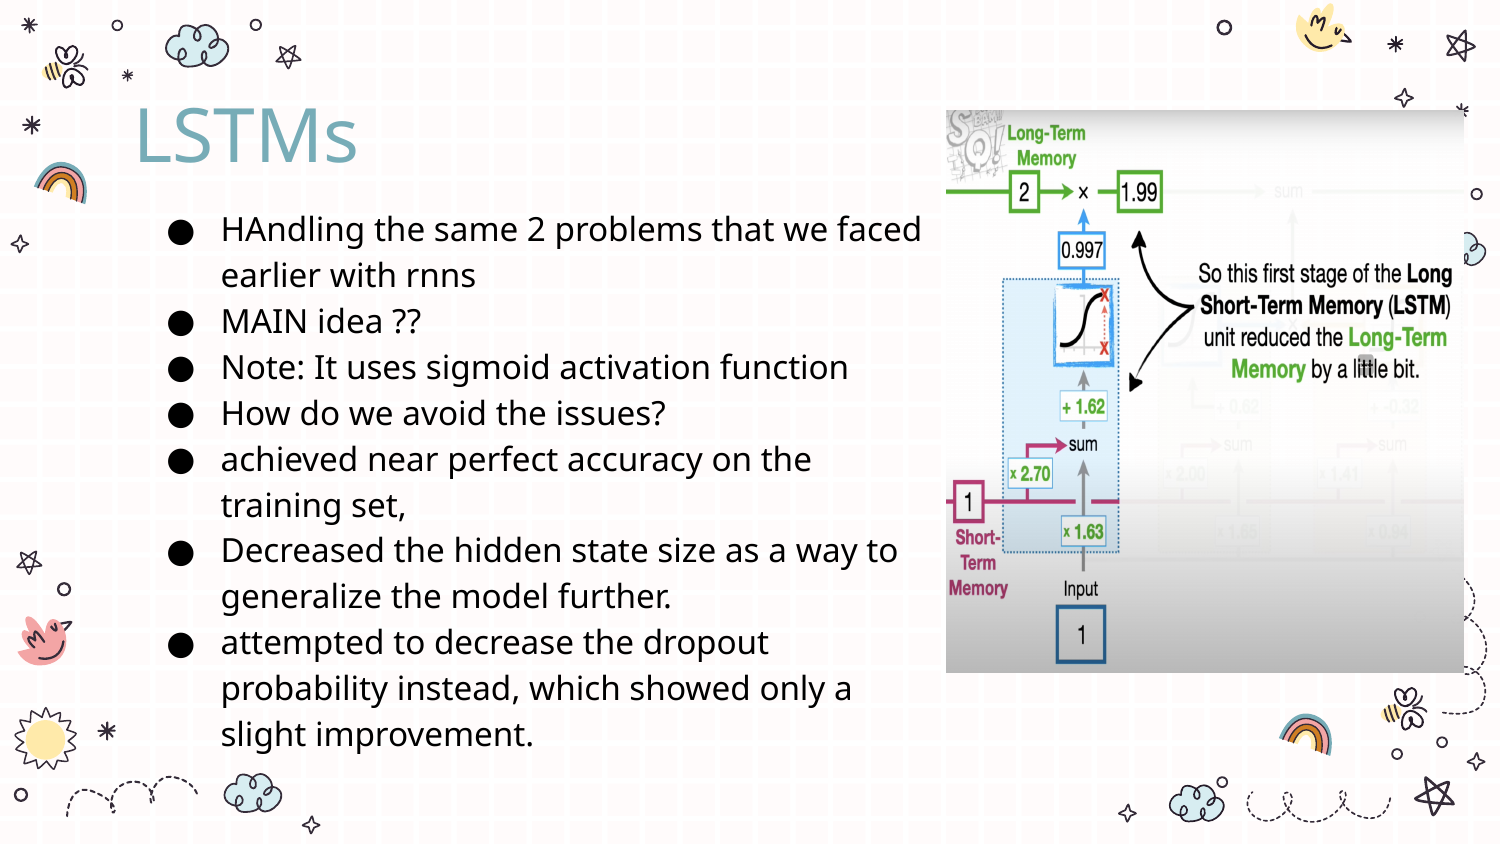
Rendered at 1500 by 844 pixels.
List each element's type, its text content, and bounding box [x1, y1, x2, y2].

title LSTMs [118, 72, 1382, 167]
text_box HAndling the same 2 problems that we faced earlier with rnns MAIN idea ?? Note: It uses sigmoid activation function How do we avoid the issues? achieved near perfect accuracy on the training set, Decreased the hidden state size as a way to generalize the model further. attempted to decrease the dropout probability instead, which showed only a slight improvement. [130, 187, 947, 713]
picture [945, 110, 1464, 673]
